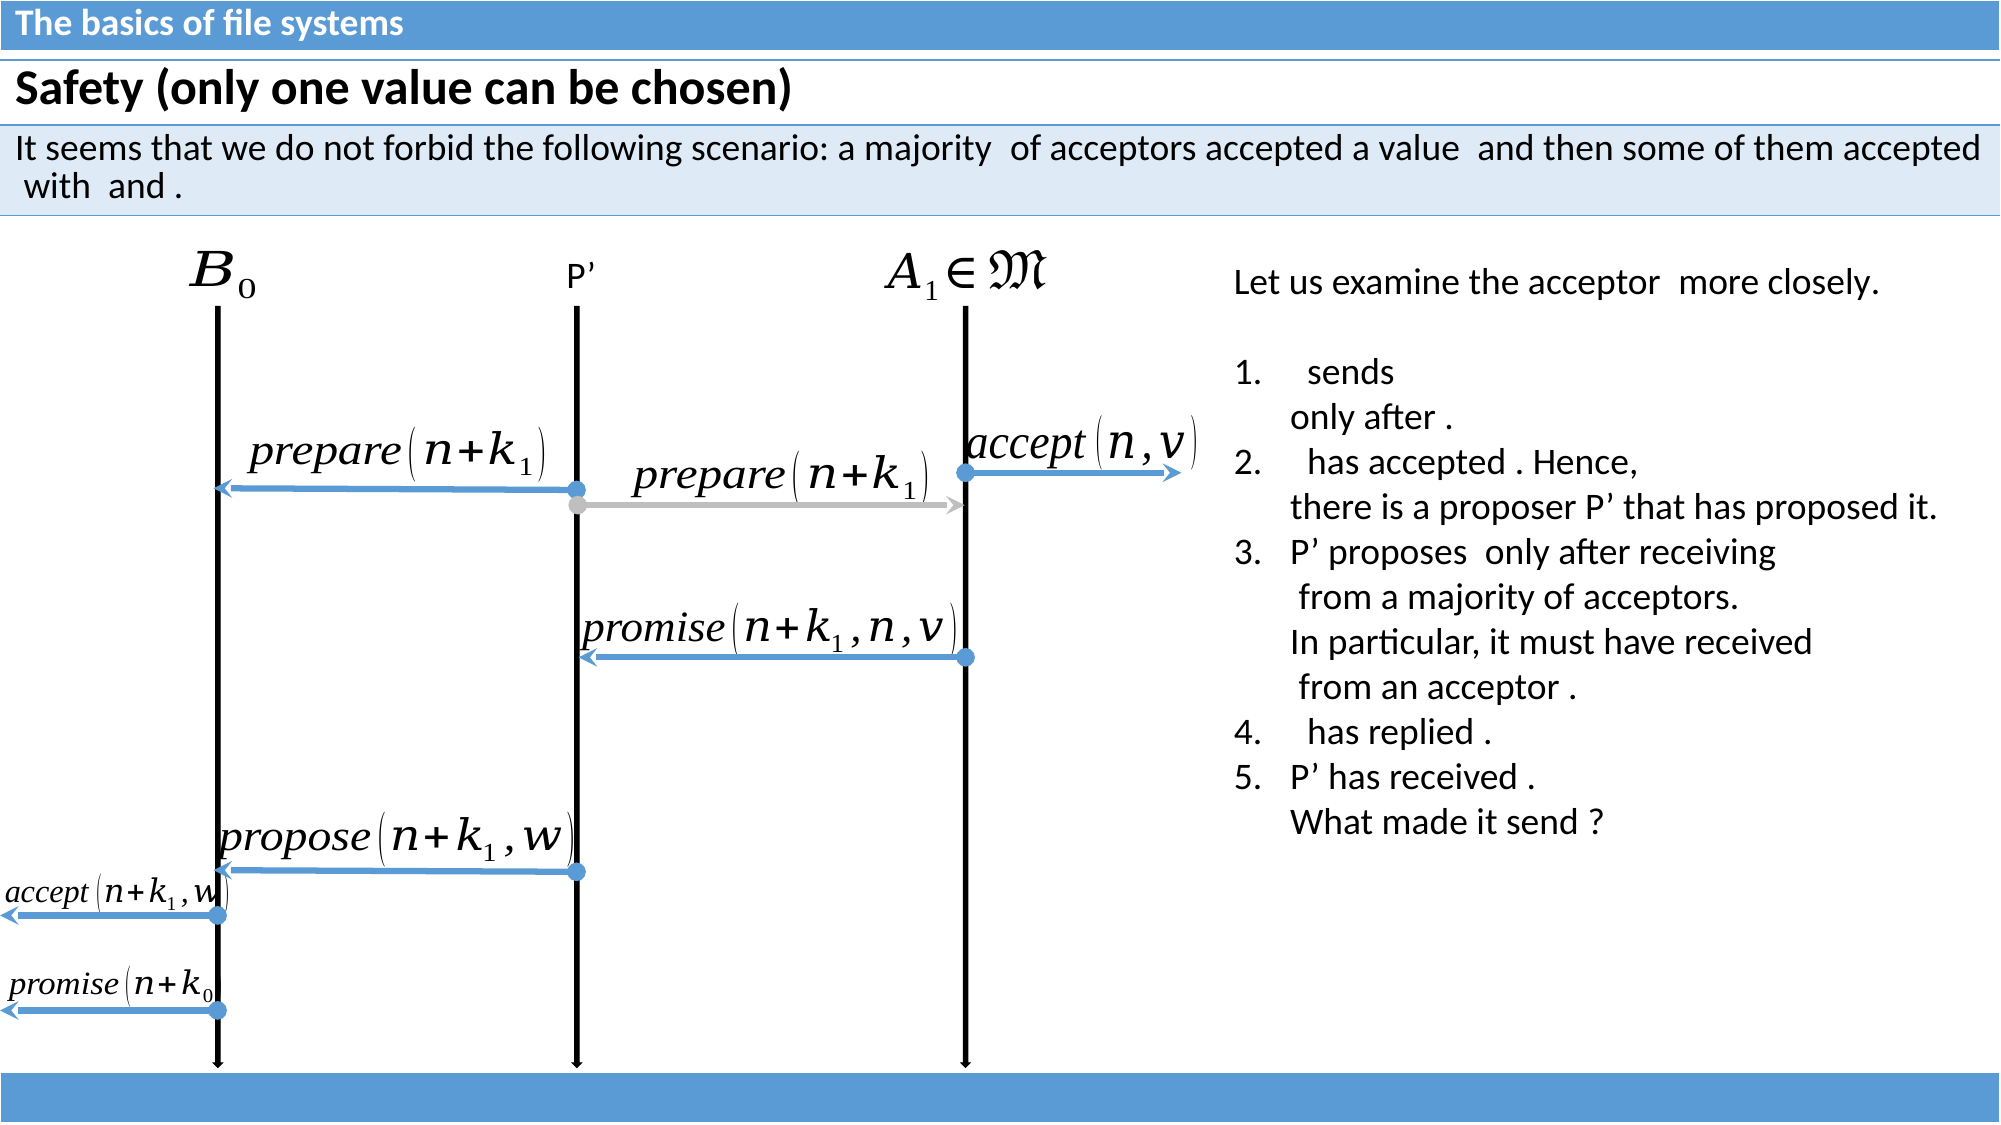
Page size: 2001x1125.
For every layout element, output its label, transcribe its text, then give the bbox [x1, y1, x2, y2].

text_box [210, 1019, 225, 1069]
text_box [569, 881, 584, 1069]
text_box [573, 514, 581, 863]
table_header [1, 1073, 1999, 1122]
table_header The basics of file systems [1, 1, 1999, 50]
text_box [962, 305, 969, 464]
text_box [214, 305, 222, 487]
text_box [573, 305, 581, 481]
text_box [214, 924, 222, 1001]
text_box [962, 482, 969, 648]
text_box [958, 667, 973, 1069]
text_box P’ [545, 244, 618, 304]
text_box [214, 872, 222, 906]
text_box [214, 490, 222, 869]
